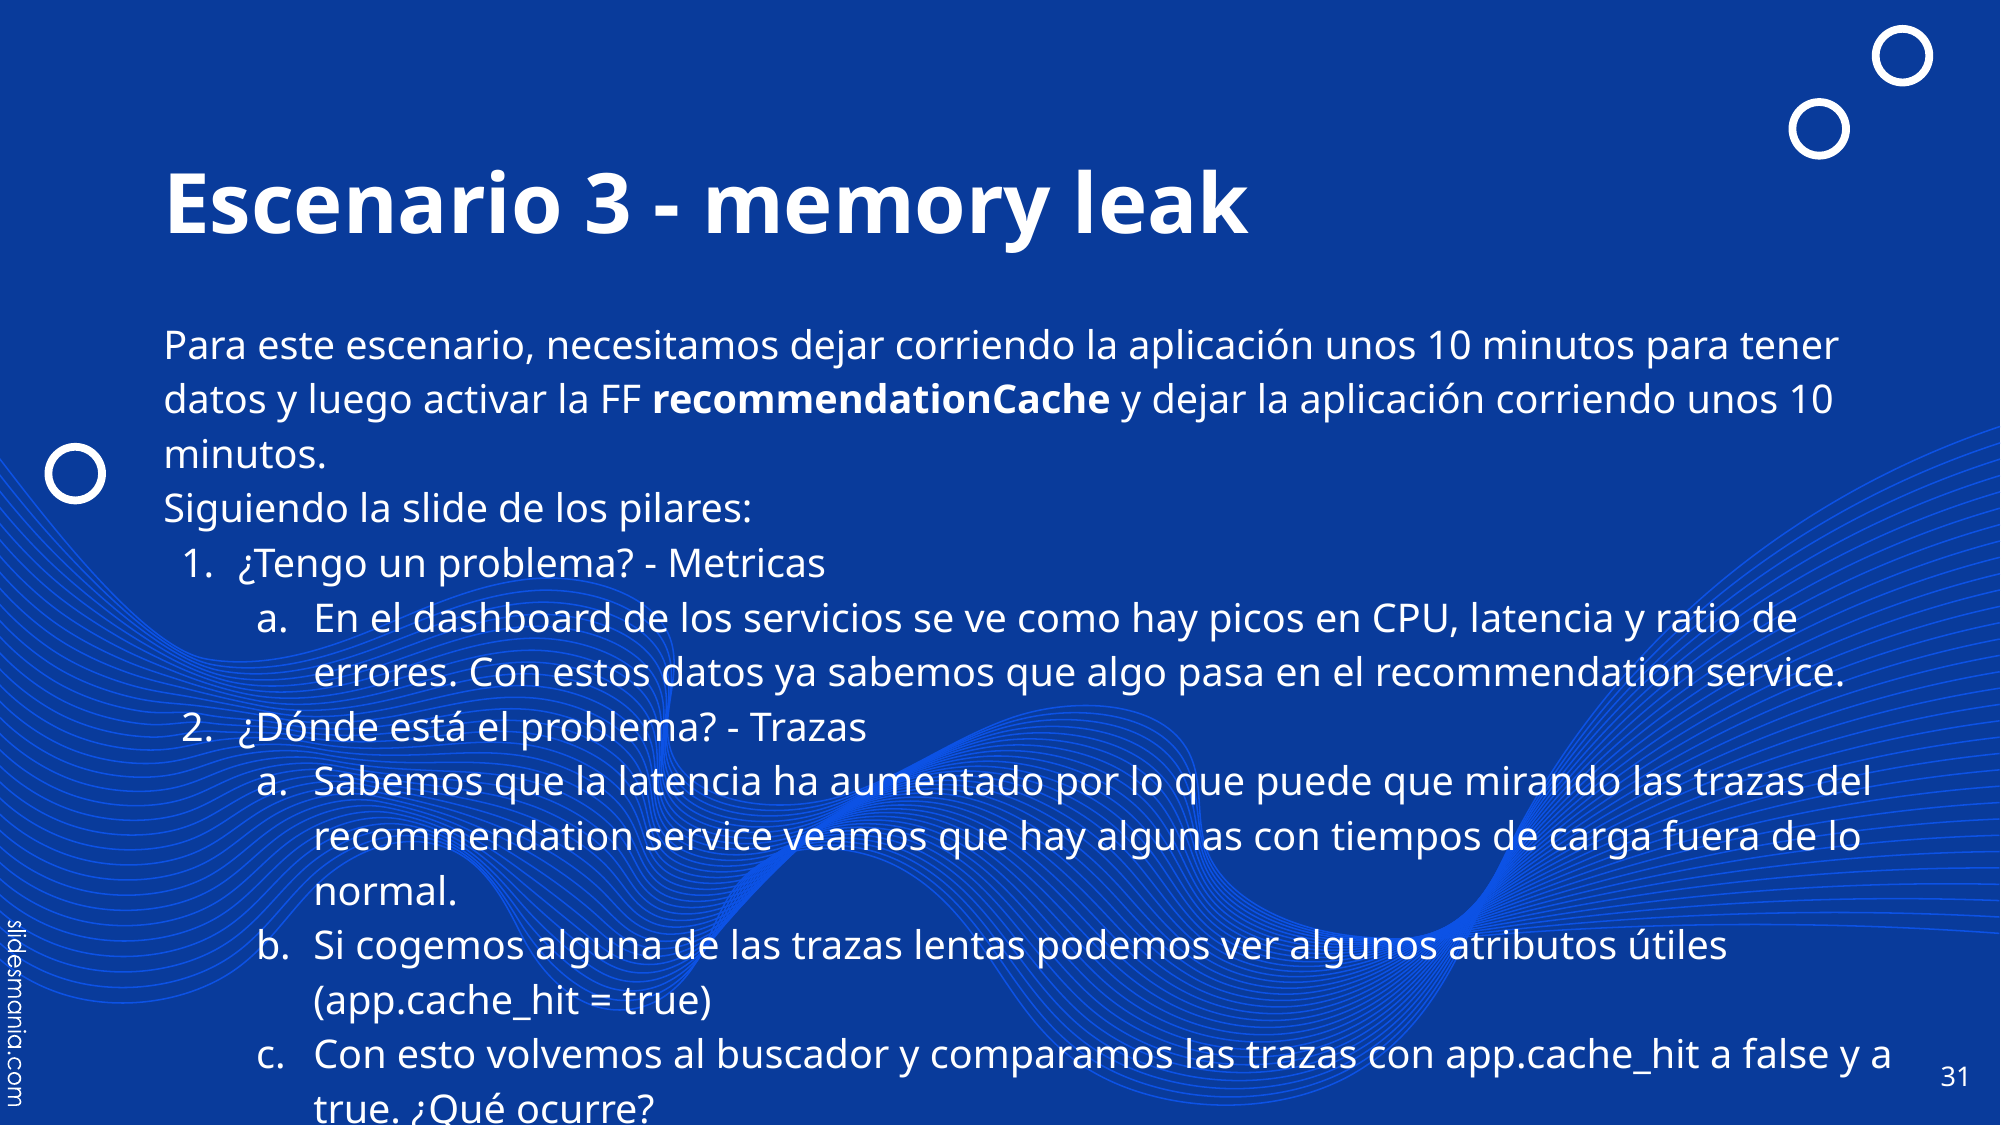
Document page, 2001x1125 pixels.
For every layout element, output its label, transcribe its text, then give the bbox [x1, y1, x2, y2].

slide_number ‹#› [1871, 1038, 1992, 1125]
title Escenario 3 - memory leak [143, 137, 1875, 263]
list Para este escenario, necesitamos dejar corriendo la aplicación unos 10 minutos para tener datos y luego activar la FF recommendationCache y dejar la aplicación corriendo unos 10 minutos. Siguiendo la slide de los pilares: ¿Tengo un problema? - Metricas En el dashboard de los servicios se ve como hay picos en CPU, latencia y ratio de errores. Con estos datos ya sabemos que algo pasa en el recommendation service. ¿Dónde está el problema? - Trazas Sabemos que la latencia ha aumentado por lo que puede que mirando las trazas del recommendation service veamos que hay algunas con tiempos de carga fuera de lo normal. Si cogemos alguna de las trazas lentas podemos ver algunos atributos útiles (app.cache_hit = true) Con esto volvemos al buscador y comparamos las trazas con app.cache_hit a false y a true. ¿Qué ocurre? [143, 292, 1924, 1091]
